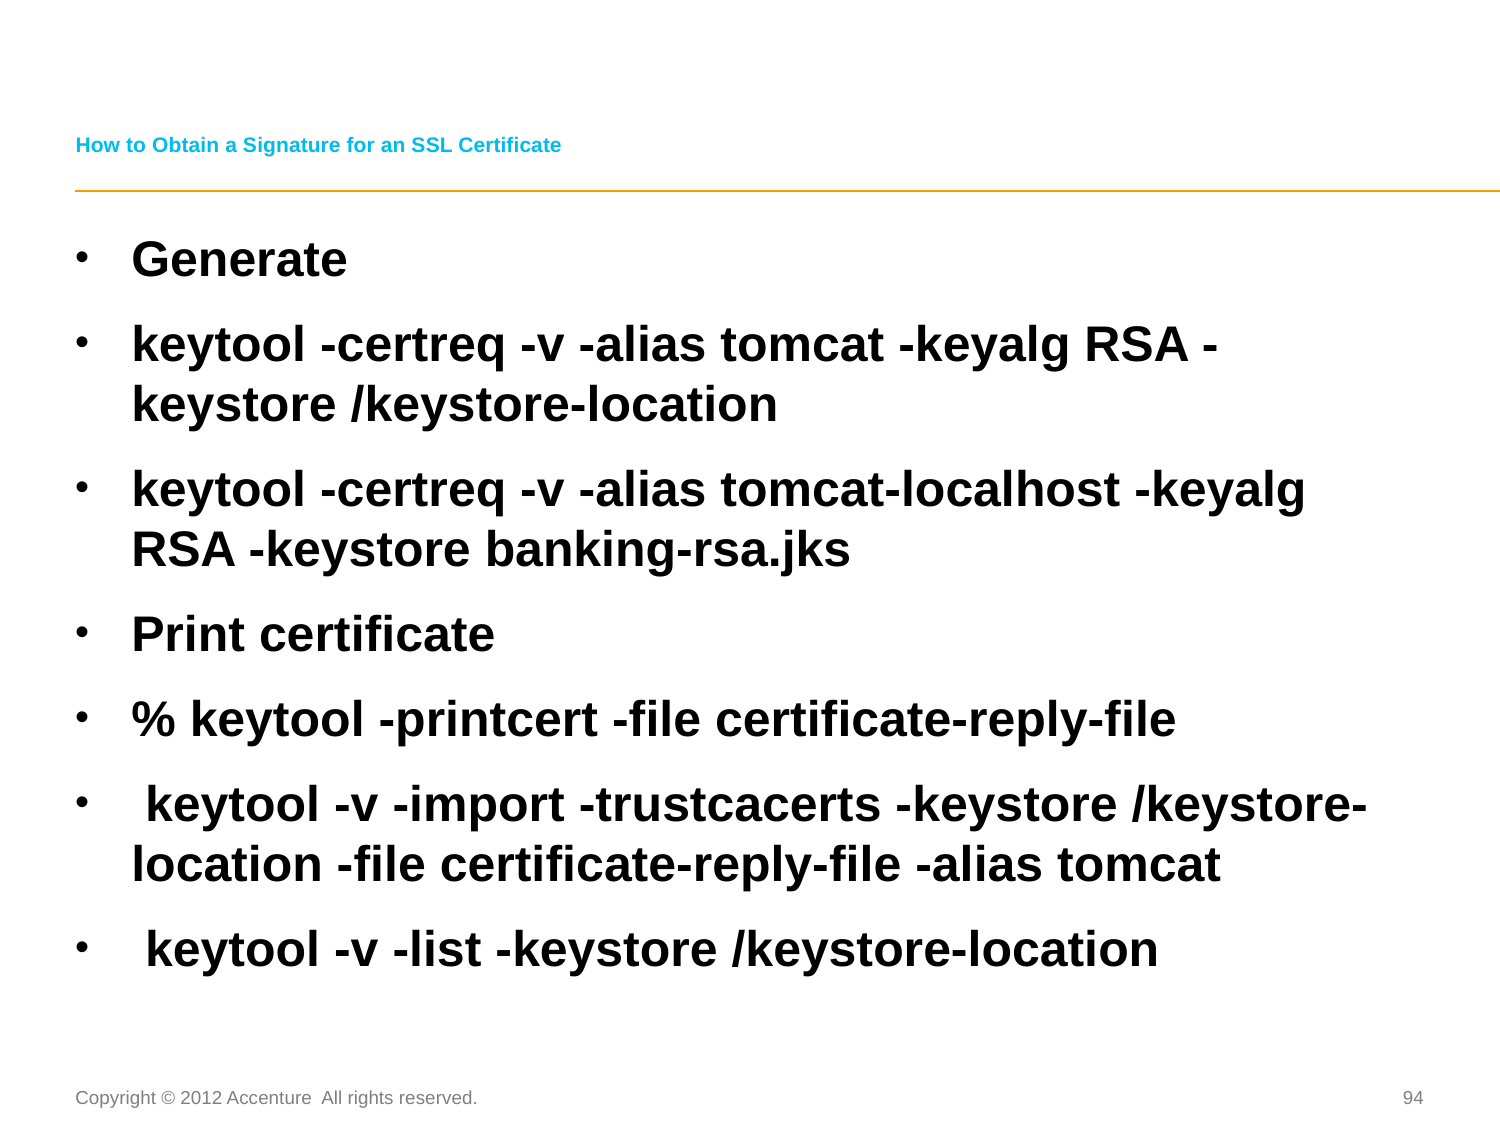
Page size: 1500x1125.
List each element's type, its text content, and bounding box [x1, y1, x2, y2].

list Generate keytool -certreq -v -alias tomcat -keyalg RSA -keystore /keystore-location keytool -certreq -v -alias tomcat-localhost -keyalg RSA -keystore banking-rsa.jks Print certificate % keytool -printcert -file certificate-reply-file keytool -v -import -trustcacerts -keystore /keystore-location -file certificate-reply-file -alias tomcat keytool -v -list -keystore /keystore-location [75, 226, 1425, 1018]
title How to Obtain a Signature for an SSL Certificate [75, 27, 1422, 157]
